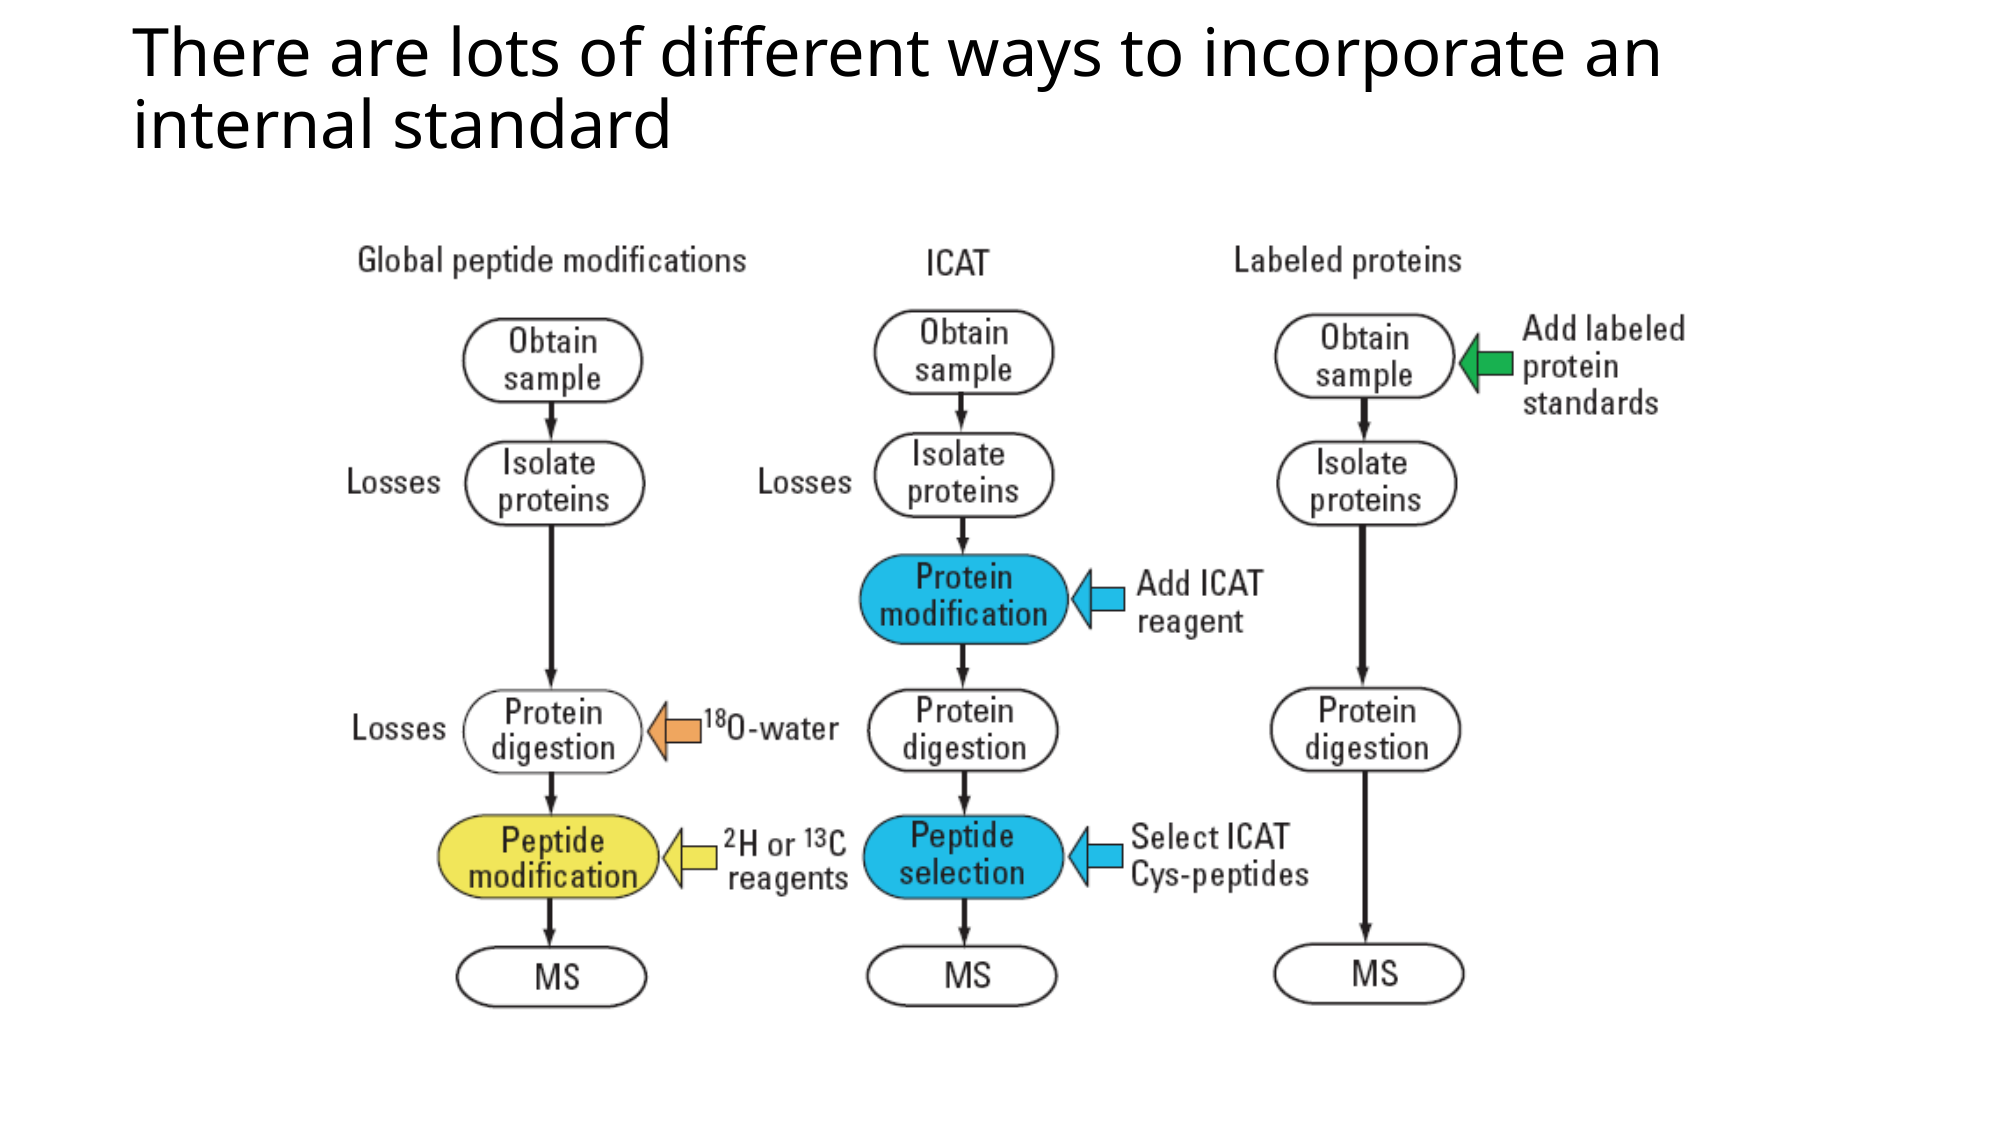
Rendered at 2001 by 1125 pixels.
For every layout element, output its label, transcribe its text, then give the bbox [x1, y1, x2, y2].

title There are lots of different ways to incorporate an internal standard [117, 57, 1883, 125]
picture [305, 209, 1695, 1034]
